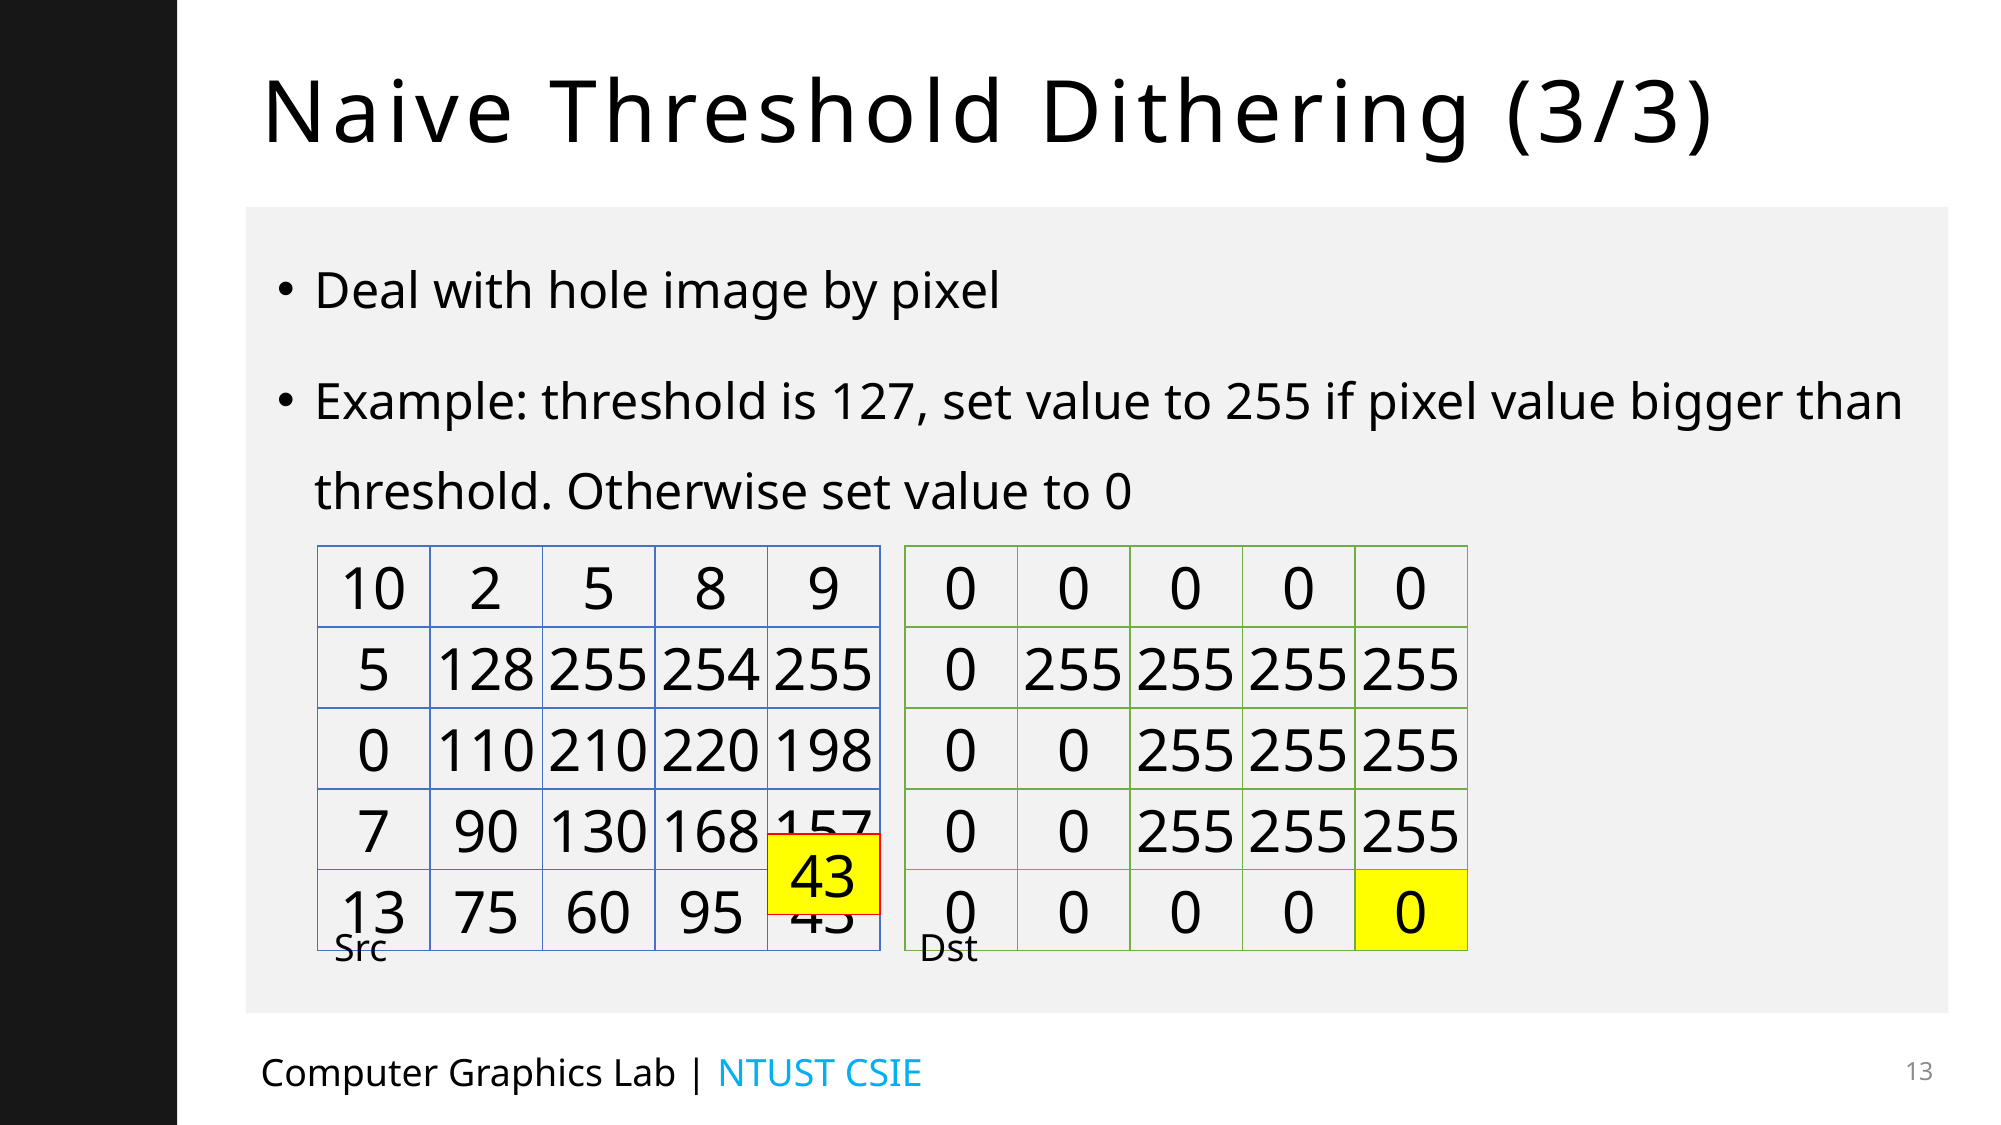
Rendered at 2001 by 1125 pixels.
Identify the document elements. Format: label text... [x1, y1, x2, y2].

table_cell 0 [906, 790, 1017, 869]
table_cell 43 [768, 915, 879, 950]
table_cell 0 [318, 709, 429, 788]
table_cell 0 [1018, 709, 1129, 788]
table_cell 0 [1018, 870, 1129, 950]
table_header 8 [656, 547, 767, 626]
table_cell 254 [656, 628, 767, 707]
table_cell 0 [906, 628, 1017, 707]
table_cell 0 [906, 709, 1017, 788]
table_cell 255 [1131, 709, 1242, 788]
table_cell 0 [906, 870, 1017, 950]
table_cell 255 [1131, 628, 1242, 707]
table_header 0 [1018, 547, 1129, 626]
table_cell 168 [656, 790, 767, 869]
table_cell 95 [656, 870, 767, 950]
table_cell 255 [543, 628, 654, 707]
title Naive Threshold Dithering (3/3) [246, 59, 1949, 169]
table_cell 75 [431, 870, 542, 950]
table_cell 255 [1243, 790, 1354, 869]
table_cell 198 [768, 709, 879, 788]
text_box Src [319, 916, 403, 977]
table_cell 255 [1243, 628, 1354, 707]
table_cell 255 [1356, 790, 1467, 869]
table_cell 5 [318, 628, 429, 707]
table_cell 0 [1356, 870, 1467, 950]
table_cell 255 [1018, 628, 1129, 707]
table_cell 0 [1131, 870, 1242, 950]
table_cell 60 [543, 870, 654, 950]
table_cell 255 [1243, 709, 1354, 788]
table_cell 255 [768, 628, 879, 707]
table_header 10 [318, 547, 429, 626]
table_cell 220 [656, 709, 767, 788]
table_cell 110 [431, 709, 542, 788]
table_cell 7 [318, 790, 429, 869]
table_cell 255 [1356, 628, 1467, 707]
table_header 0 [906, 547, 1017, 626]
text_box Dst [904, 916, 993, 977]
table_header 2 [431, 547, 542, 626]
table_cell 210 [543, 709, 654, 788]
table_cell 0 [1018, 790, 1129, 869]
table_header 0 [1131, 547, 1242, 626]
list Deal with hole image by pixel Example: threshold is 127, set value to 255 if pixel value bigger than threshold. Otherwise set value to 0 [262, 220, 1932, 999]
table_cell 0 [1243, 870, 1354, 950]
table_cell 90 [431, 790, 542, 869]
table_header 5 [543, 547, 654, 626]
table_header 9 [768, 547, 879, 626]
table_cell 13 [318, 870, 429, 950]
table_header 0 [1243, 547, 1354, 626]
table_header 43 [768, 835, 879, 914]
table_cell 255 [1131, 790, 1242, 869]
table_header 0 [1356, 547, 1467, 626]
table_cell 130 [543, 790, 654, 869]
table_cell 128 [431, 628, 542, 707]
table_cell 255 [1356, 709, 1467, 788]
table_cell 157 [768, 790, 879, 833]
